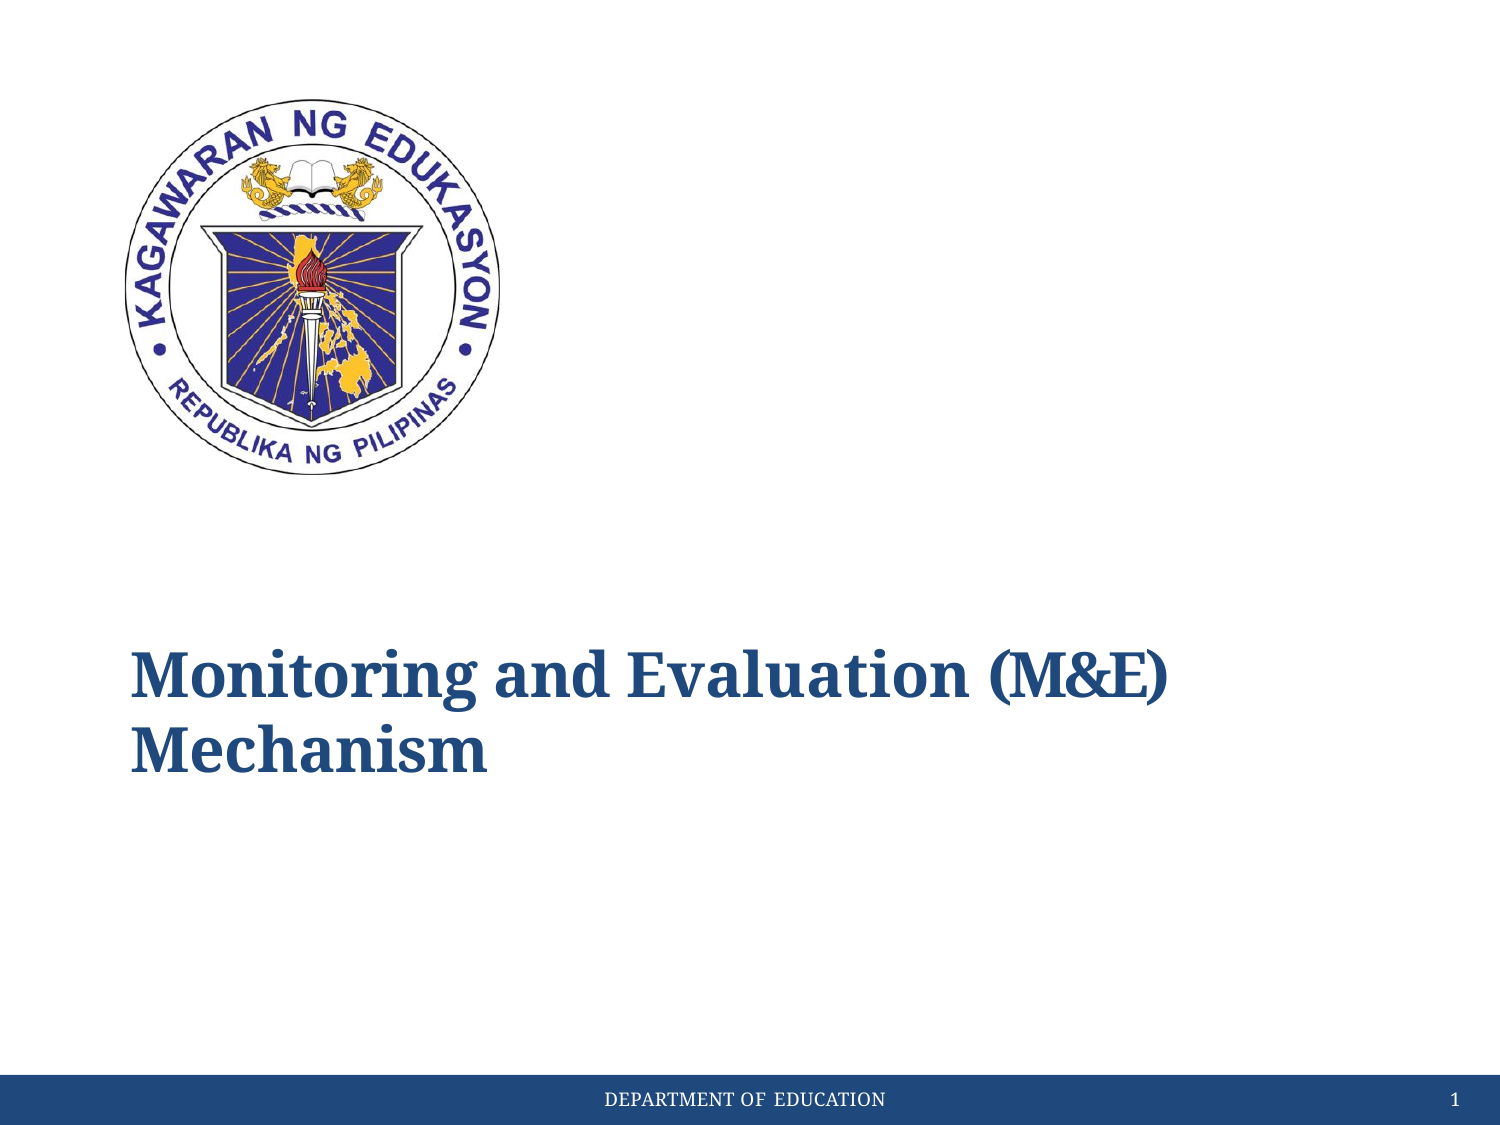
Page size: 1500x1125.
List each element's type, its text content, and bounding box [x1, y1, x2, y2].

title Monitoring and Evaluation (M&E) Mechanism [128, 633, 1217, 824]
slide_number 1 [1443, 1087, 1480, 1125]
footer DEPARTMENT OF EDUCATION [602, 1087, 898, 1125]
text_box [124, 99, 500, 475]
text_box [0, 1074, 1500, 1125]
